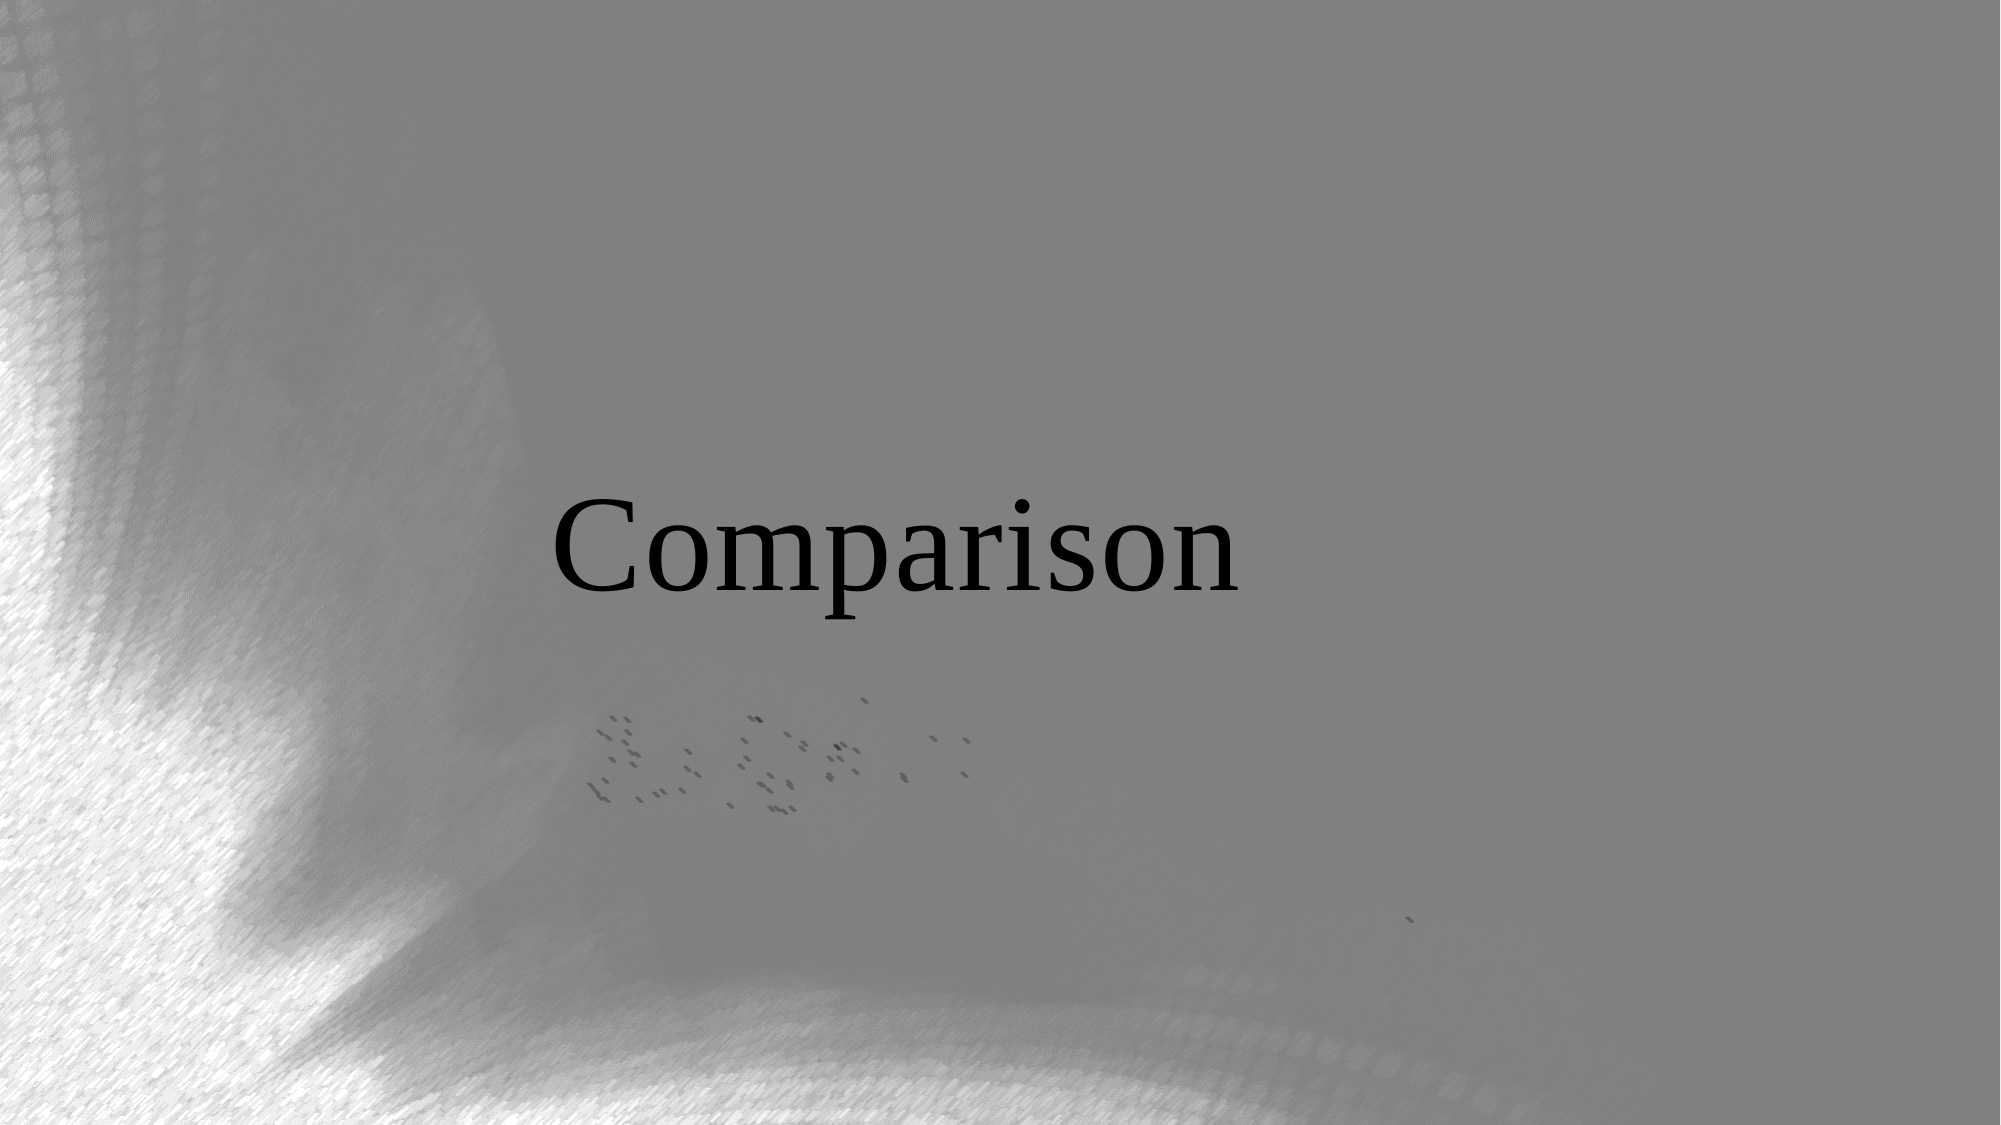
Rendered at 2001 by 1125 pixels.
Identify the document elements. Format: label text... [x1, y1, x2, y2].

picture [0, 0, 2001, 1125]
title Comparison [535, 528, 1658, 628]
